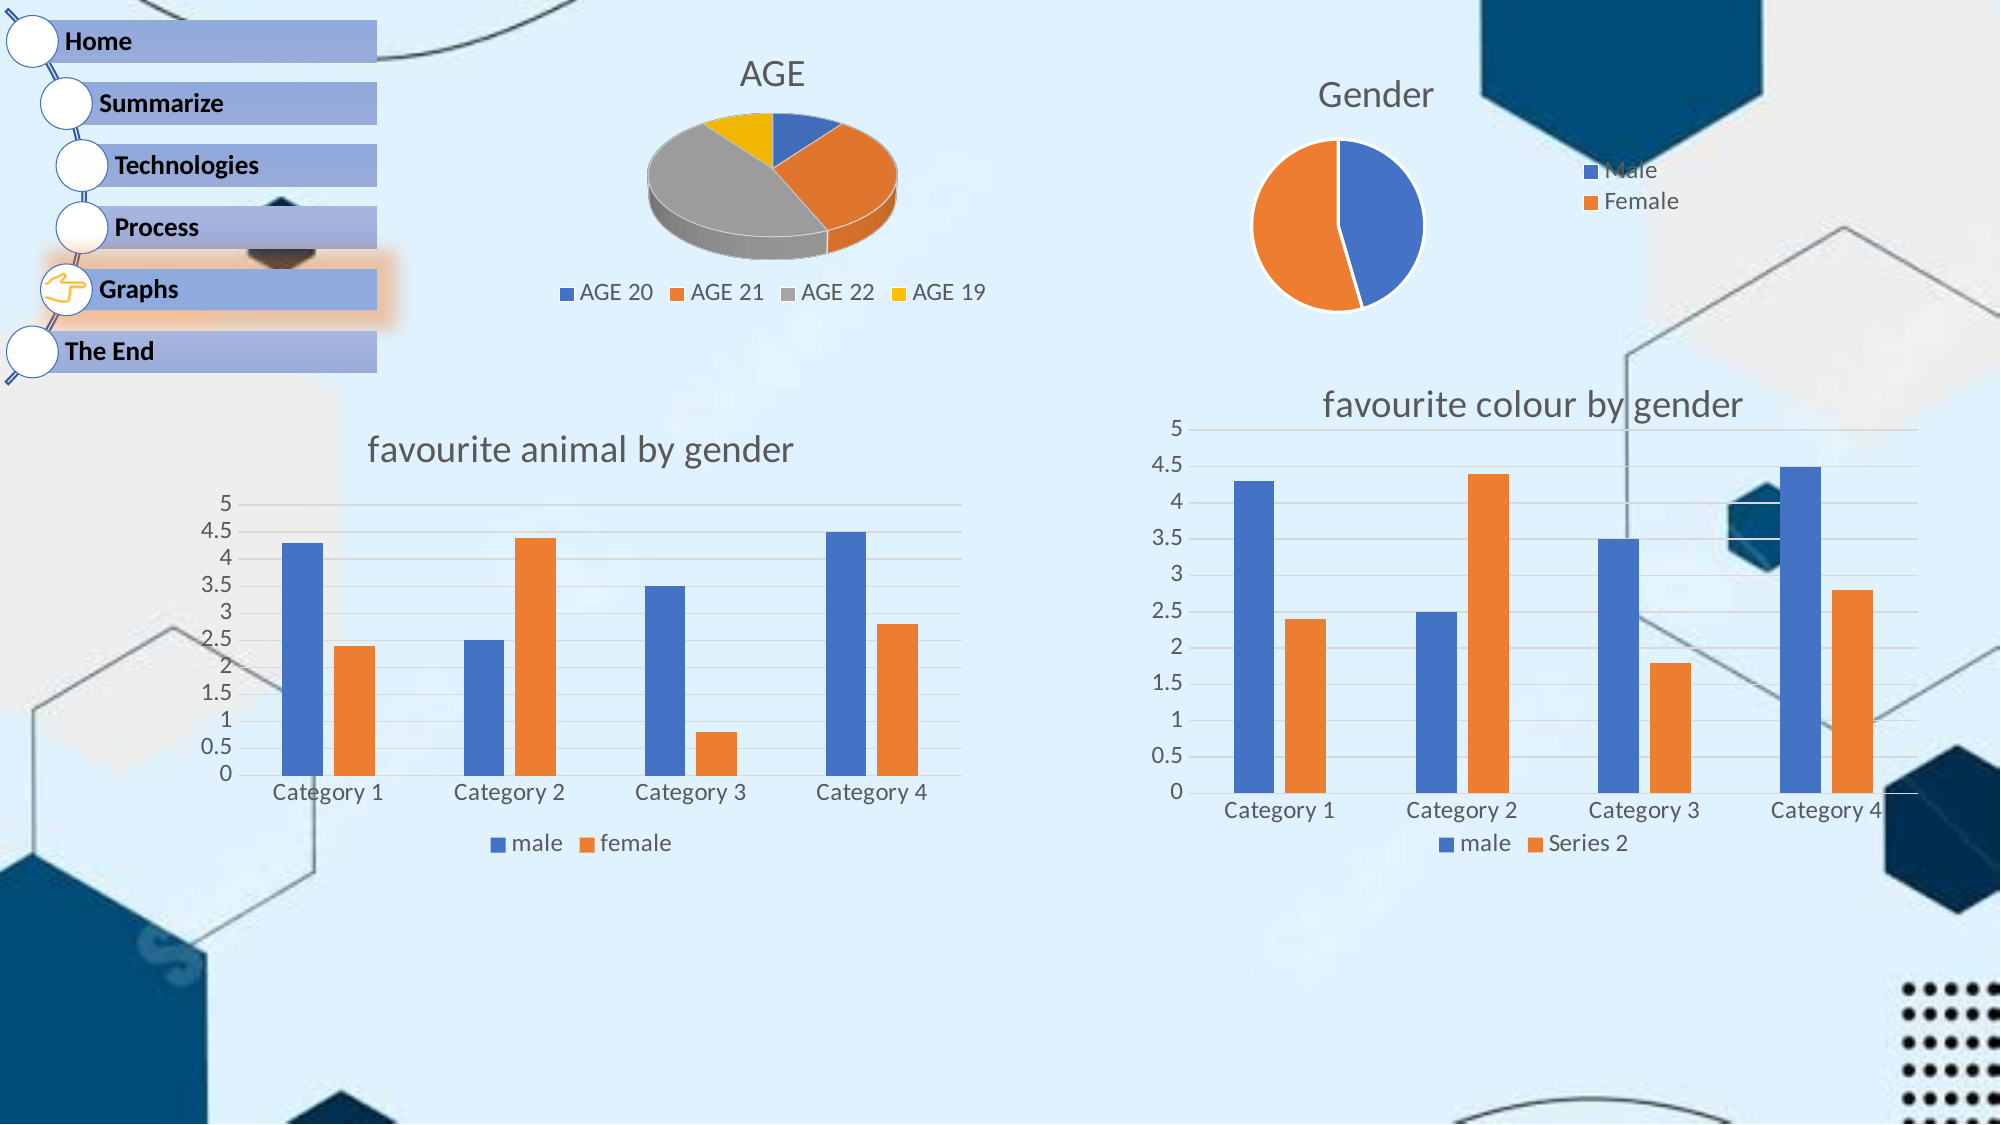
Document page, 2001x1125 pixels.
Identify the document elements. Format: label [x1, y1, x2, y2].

picture [0, 0, 2000, 1124]
chart [184, 403, 979, 864]
chart [1129, 357, 1938, 864]
chart [426, 31, 1701, 318]
picture [40, 264, 90, 313]
text_box [0, 0, 382, 394]
